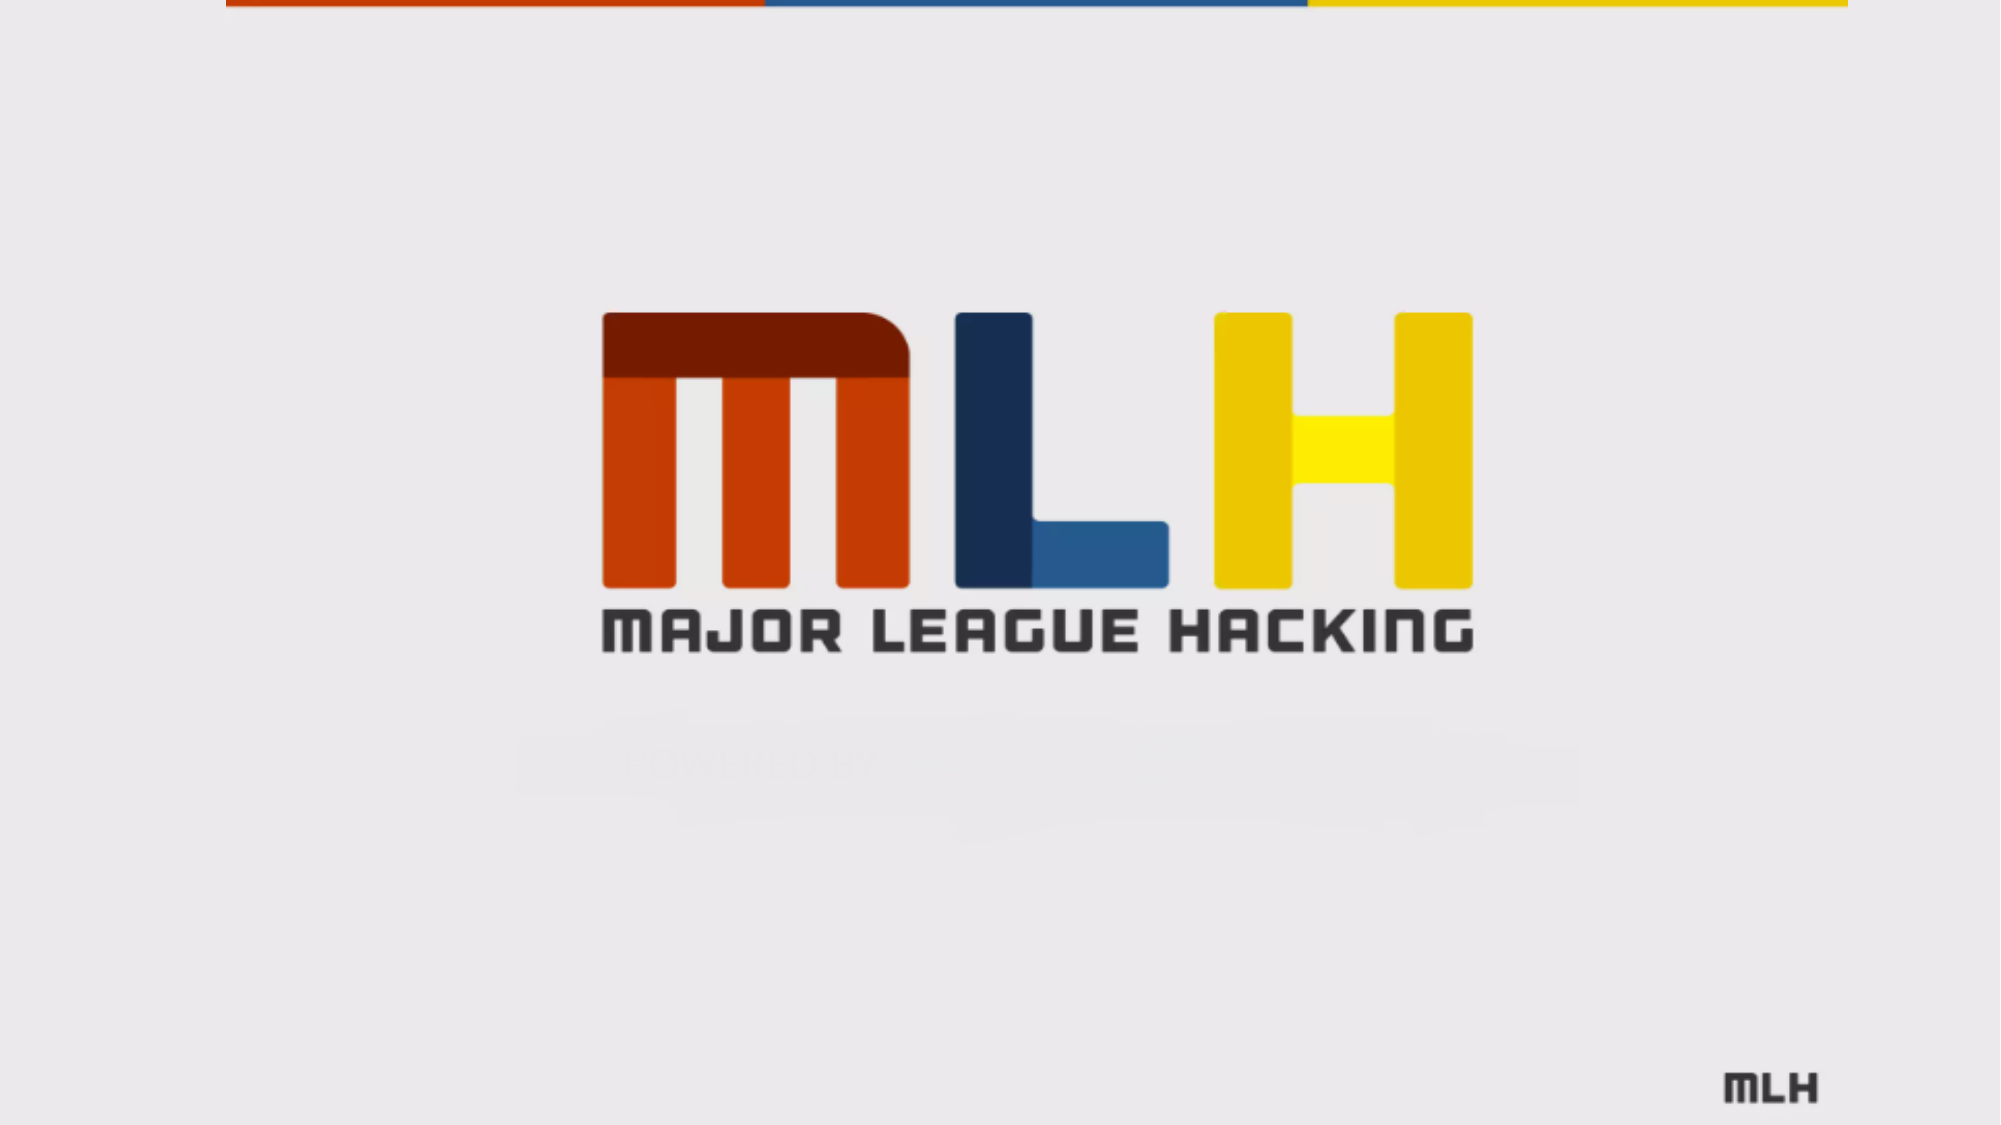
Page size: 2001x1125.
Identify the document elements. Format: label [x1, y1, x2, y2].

picture [226, 0, 1848, 1125]
